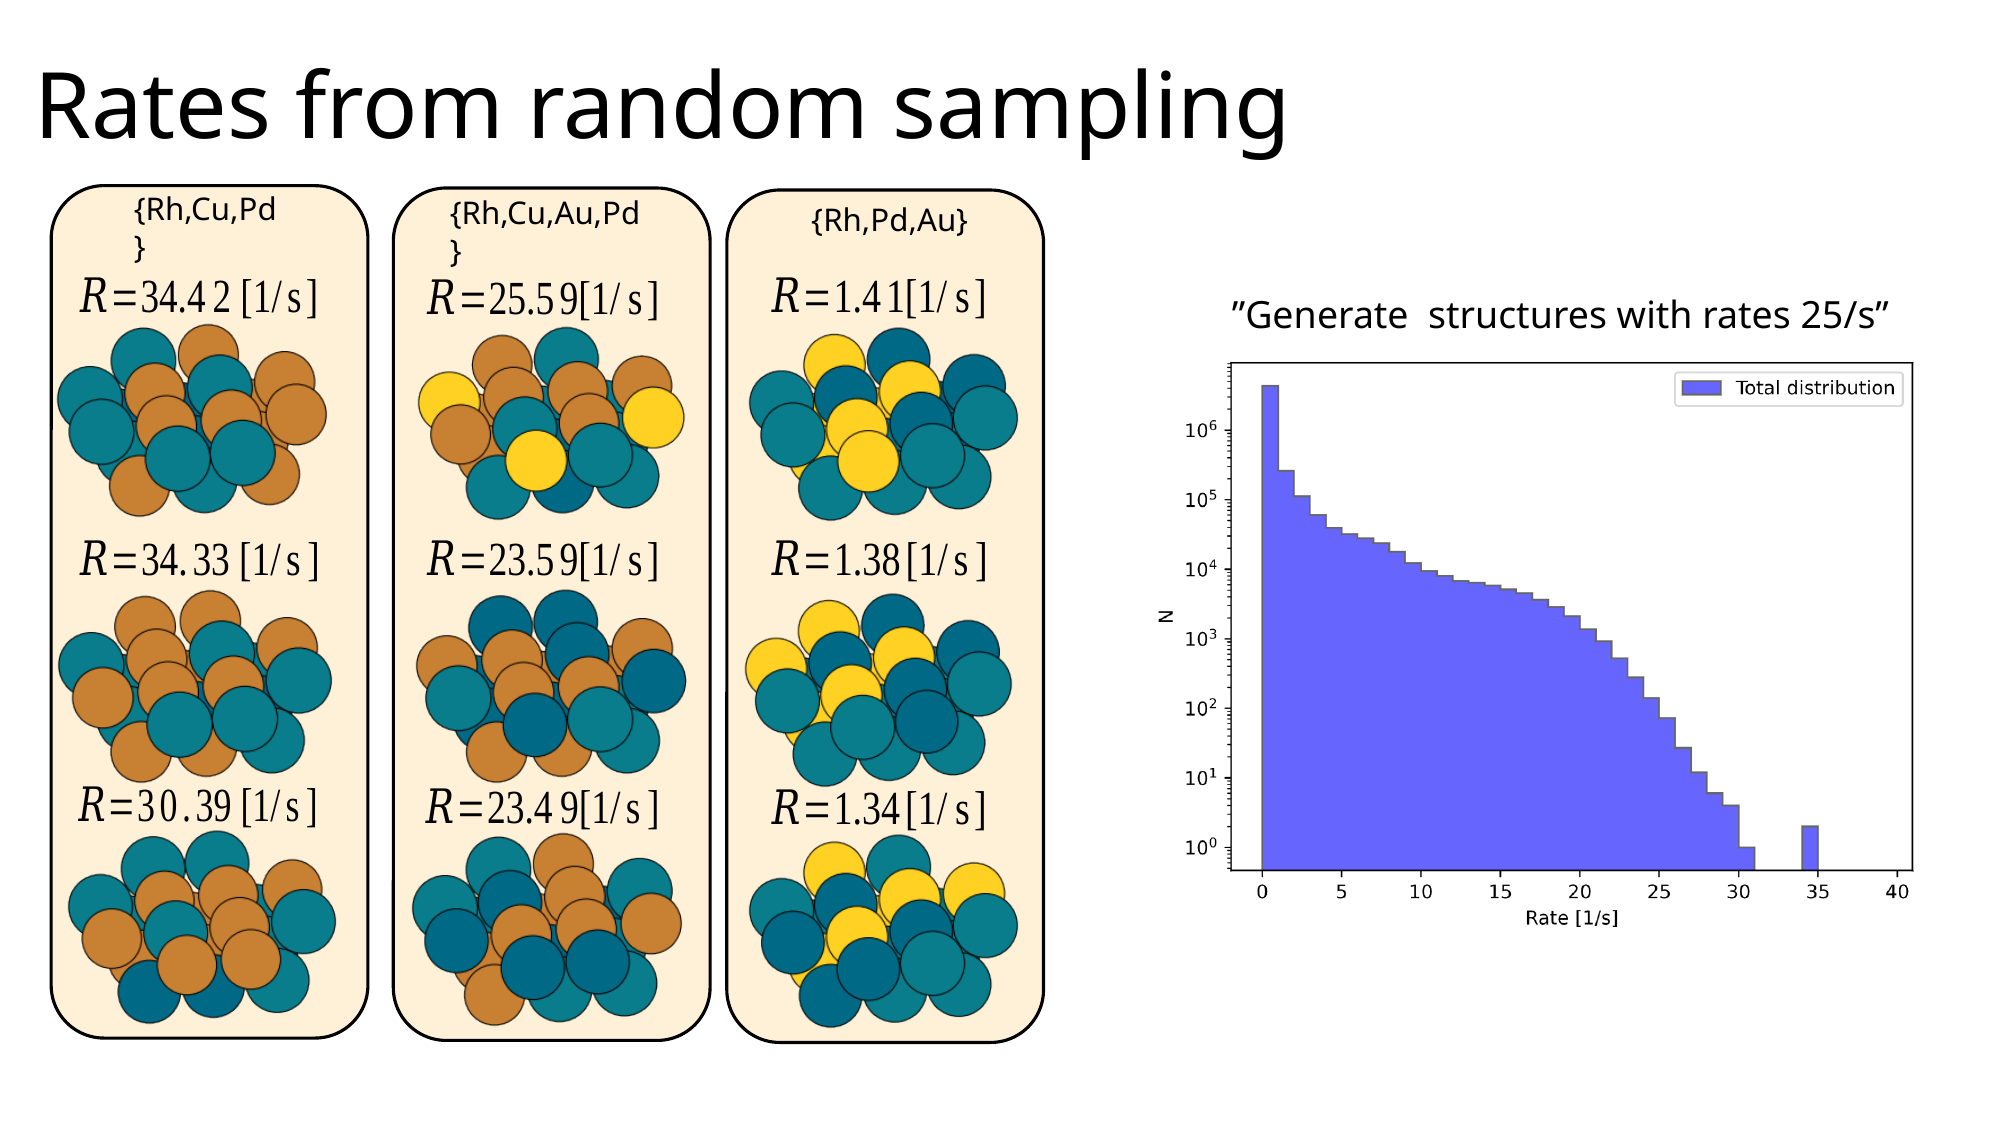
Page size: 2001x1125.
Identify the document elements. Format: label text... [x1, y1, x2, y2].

picture [1121, 283, 2000, 944]
text_box [49, 184, 370, 1040]
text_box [1549, 695, 1807, 873]
picture [52, 586, 338, 788]
text_box {Rh,Cu,Pd} [119, 182, 296, 272]
picture [743, 323, 1025, 525]
text_box [725, 188, 1046, 1045]
picture [405, 829, 688, 1031]
text_box {Rh,Cu,Au,Pd} [435, 186, 658, 276]
picture [412, 322, 690, 524]
text_box {Rh,Pd,Au} [790, 192, 990, 246]
picture [50, 319, 333, 521]
text_box [391, 186, 712, 1042]
picture [409, 586, 692, 788]
picture [61, 827, 343, 1029]
picture [743, 830, 1025, 1032]
title Rates from random sampling [19, 0, 1745, 218]
picture [738, 590, 1017, 792]
